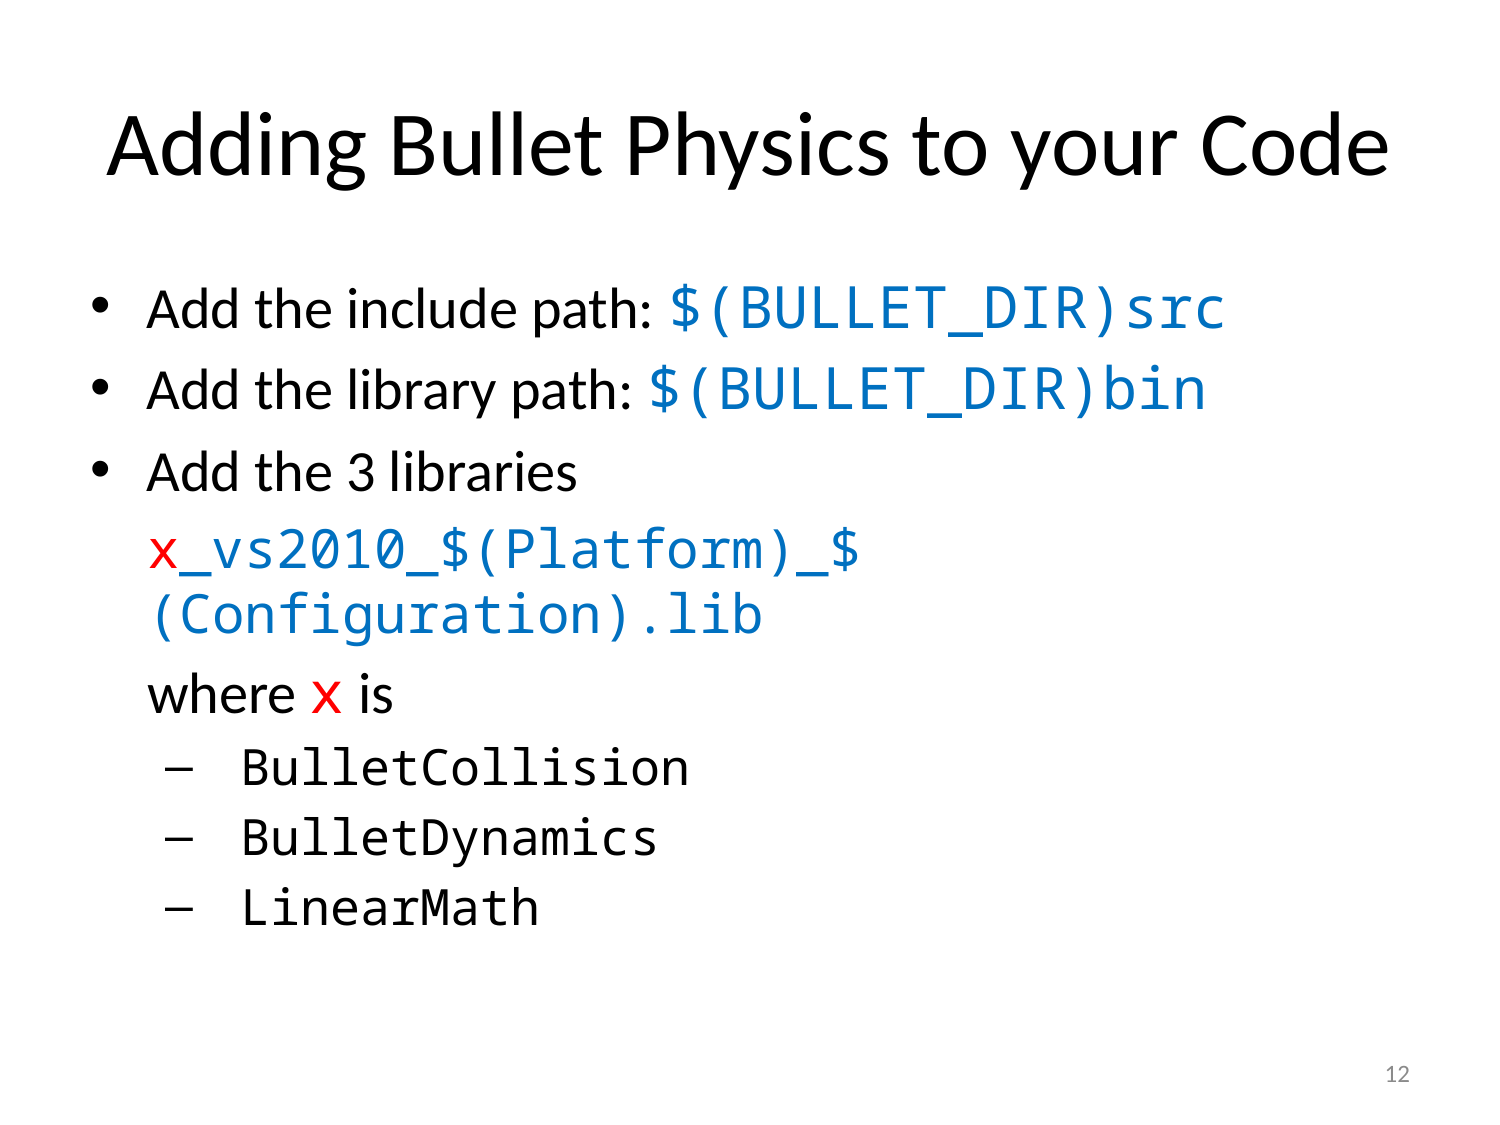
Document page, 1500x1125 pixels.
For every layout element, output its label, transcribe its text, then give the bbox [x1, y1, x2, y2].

list Add the include path: $(BULLET_DIR)src Add the library path: $(BULLET_DIR)bin Add the 3 libraries x_vs2010_$(Platform)_$(Configuration).lib where x is BulletCollision BulletDynamics LinearMath [75, 262, 1425, 1005]
title Adding Bullet Physics to your Code [75, 45, 1425, 233]
slide_number 12 [1074, 1042, 1425, 1103]
